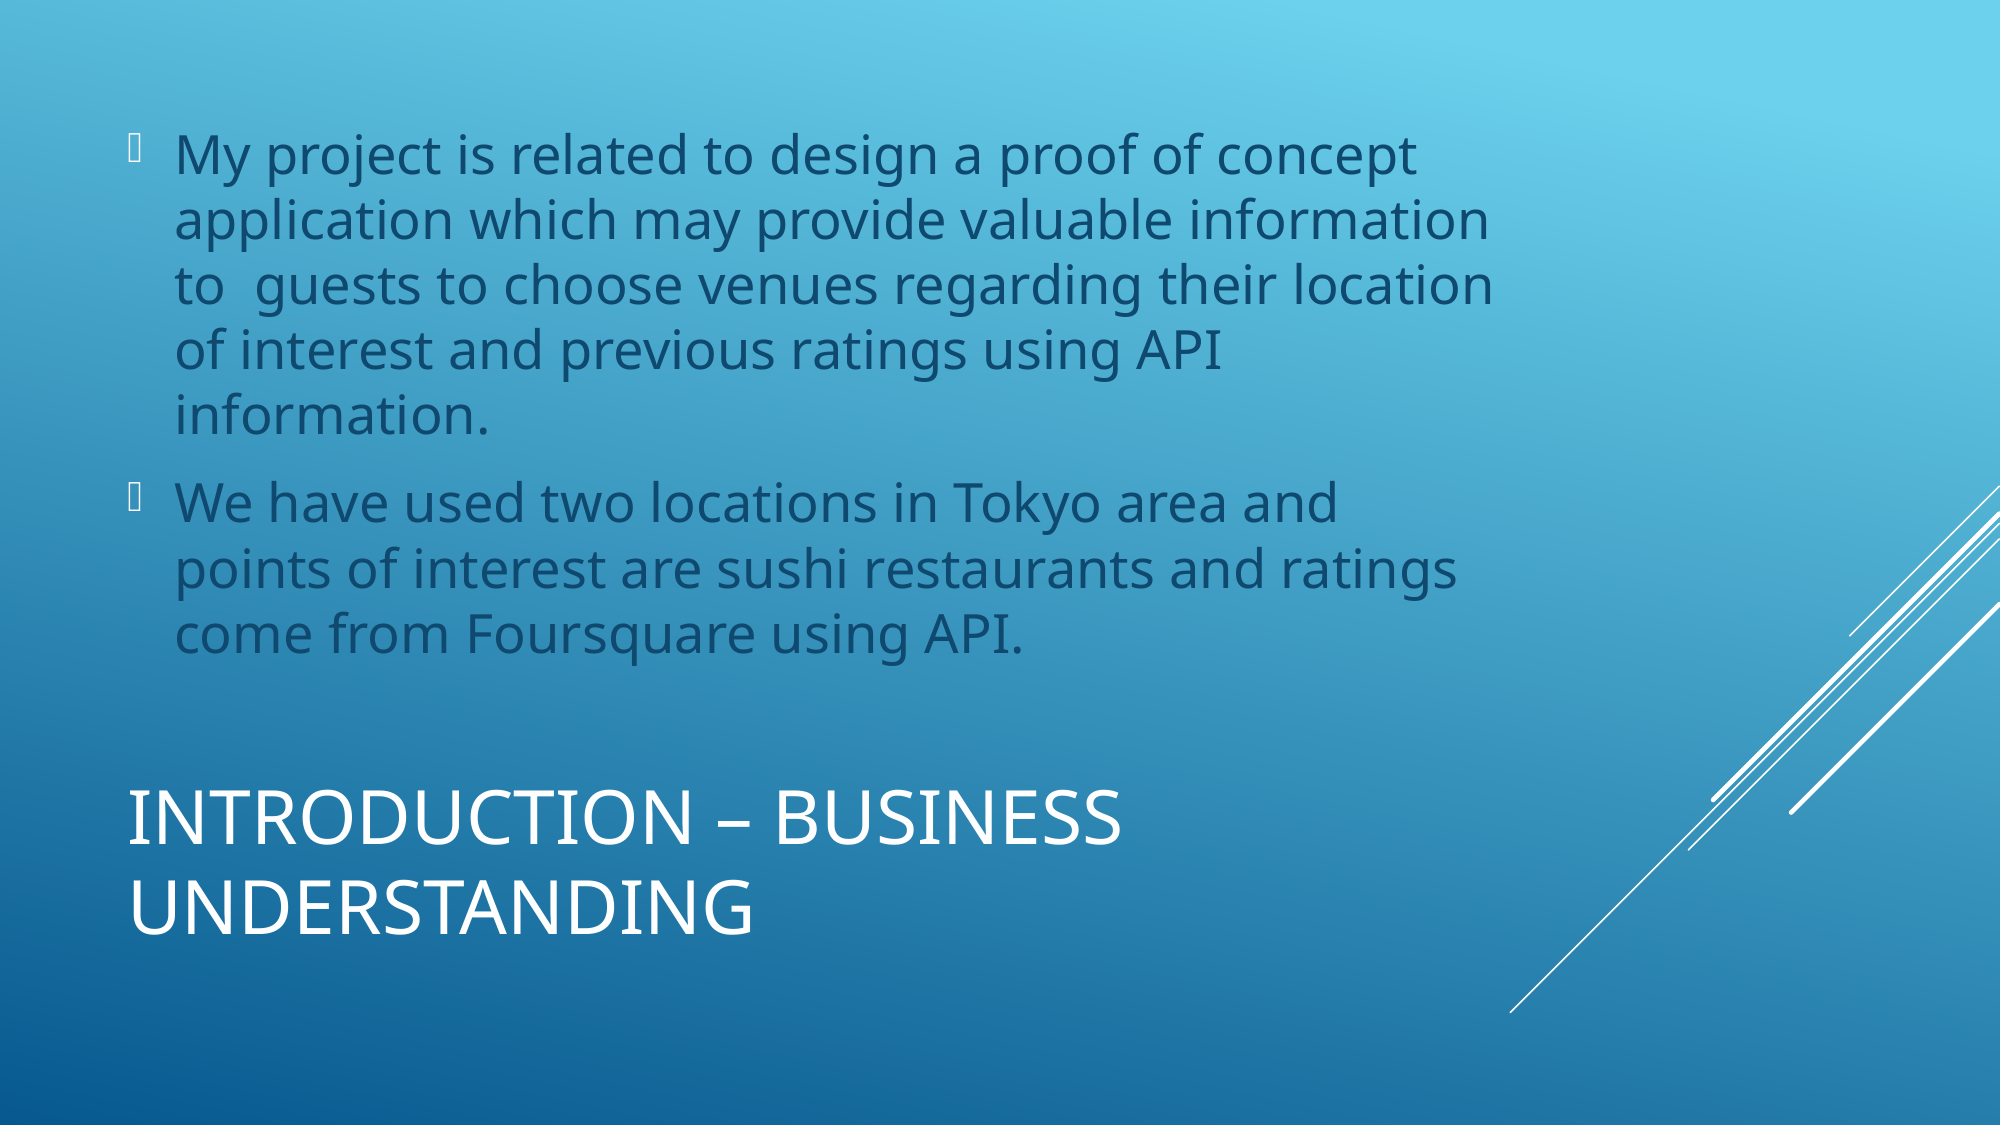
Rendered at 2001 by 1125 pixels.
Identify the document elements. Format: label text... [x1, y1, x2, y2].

list My project is related to design a proof of concept application which may provide valuable information to guests to choose venues regarding their location of interest and previous ratings using API information. We have used two locations in Tokyo area and points of interest are sushi restaurants and ratings come from Foursquare using API. [112, 112, 1513, 706]
title Introduction – business understanding [112, 736, 1513, 984]
